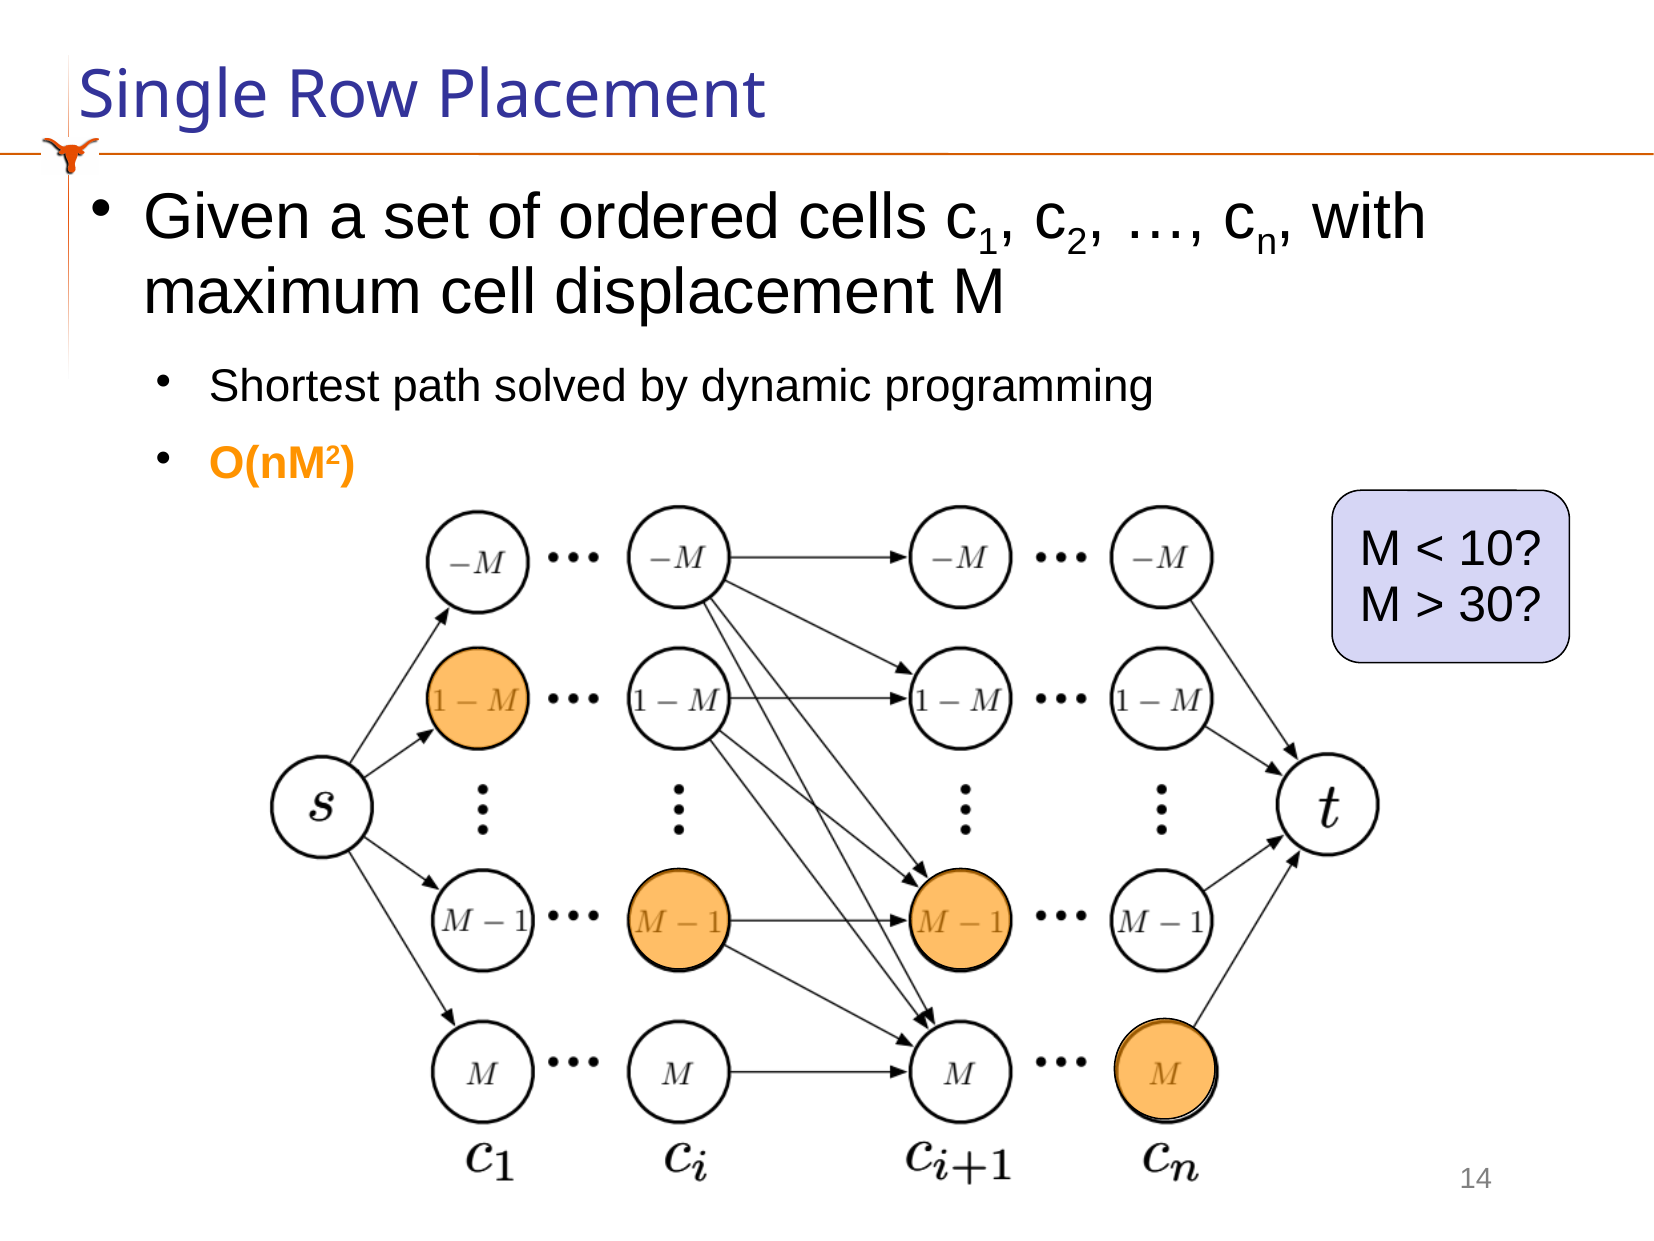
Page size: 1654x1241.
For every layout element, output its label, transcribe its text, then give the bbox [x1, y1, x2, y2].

title Single Row Placement [78, 18, 1574, 148]
list Given a set of ordered cells c1, c2, …, cn, with maximum cell displacement M Shortest path solved by dynamic programming O(nM2) [72, 169, 1588, 519]
picture [265, 499, 1383, 1207]
picture [41, 55, 99, 379]
text_box M < 10? M > 30? [1341, 490, 1570, 663]
slide_number 14 [1444, 1151, 1587, 1207]
